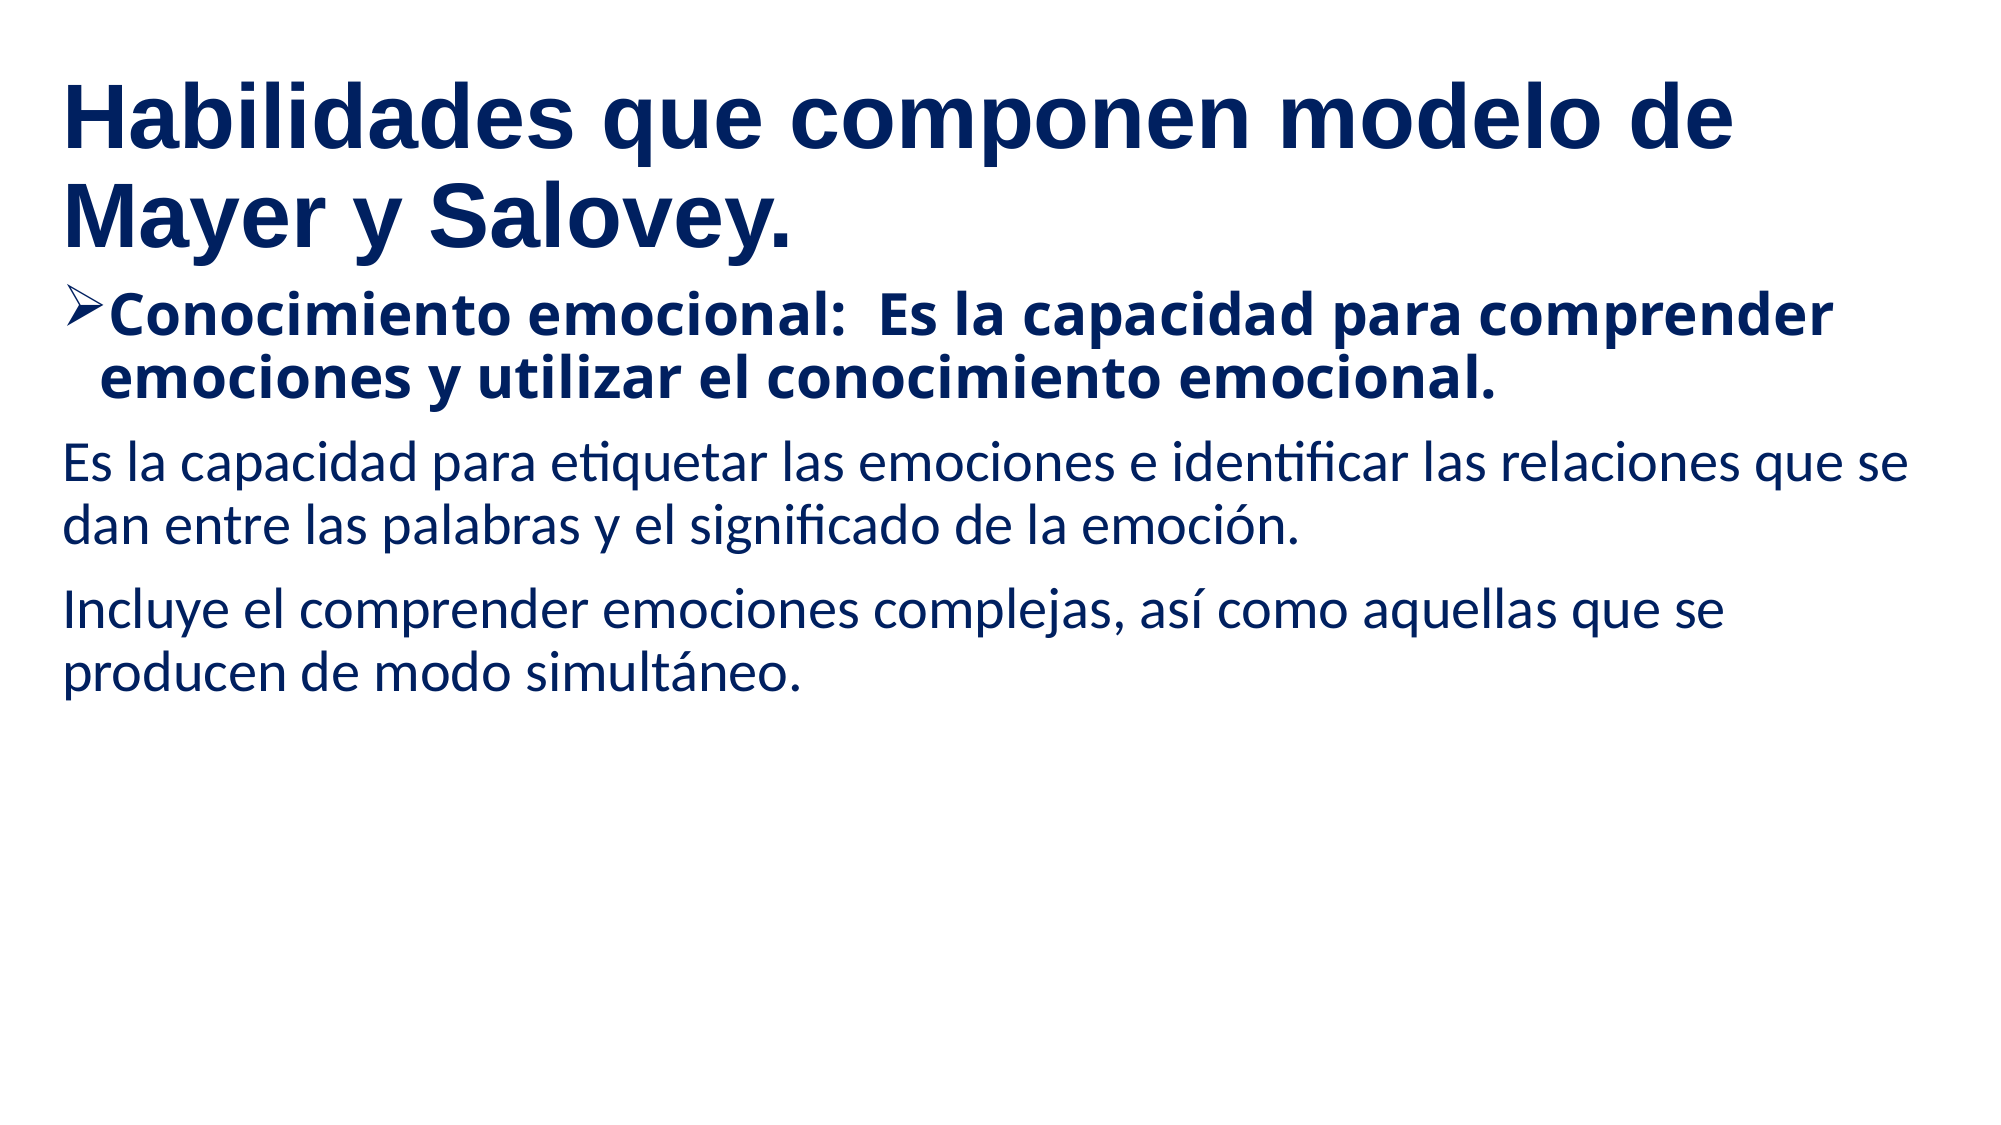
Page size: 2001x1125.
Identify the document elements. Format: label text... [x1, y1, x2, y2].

title Habilidades que componen modelo de Mayer y Salovey. [47, 59, 1863, 277]
list Conocimiento emocional: Es la capacidad para comprender emociones y utilizar el conocimiento emocional. Es la capacidad para etiquetar las emociones e identificar las relaciones que se dan entre las palabras y el significado de la emoción. Incluye el comprender emociones complejas, así como aquellas que se producen de modo simultáneo. [47, 277, 1948, 992]
